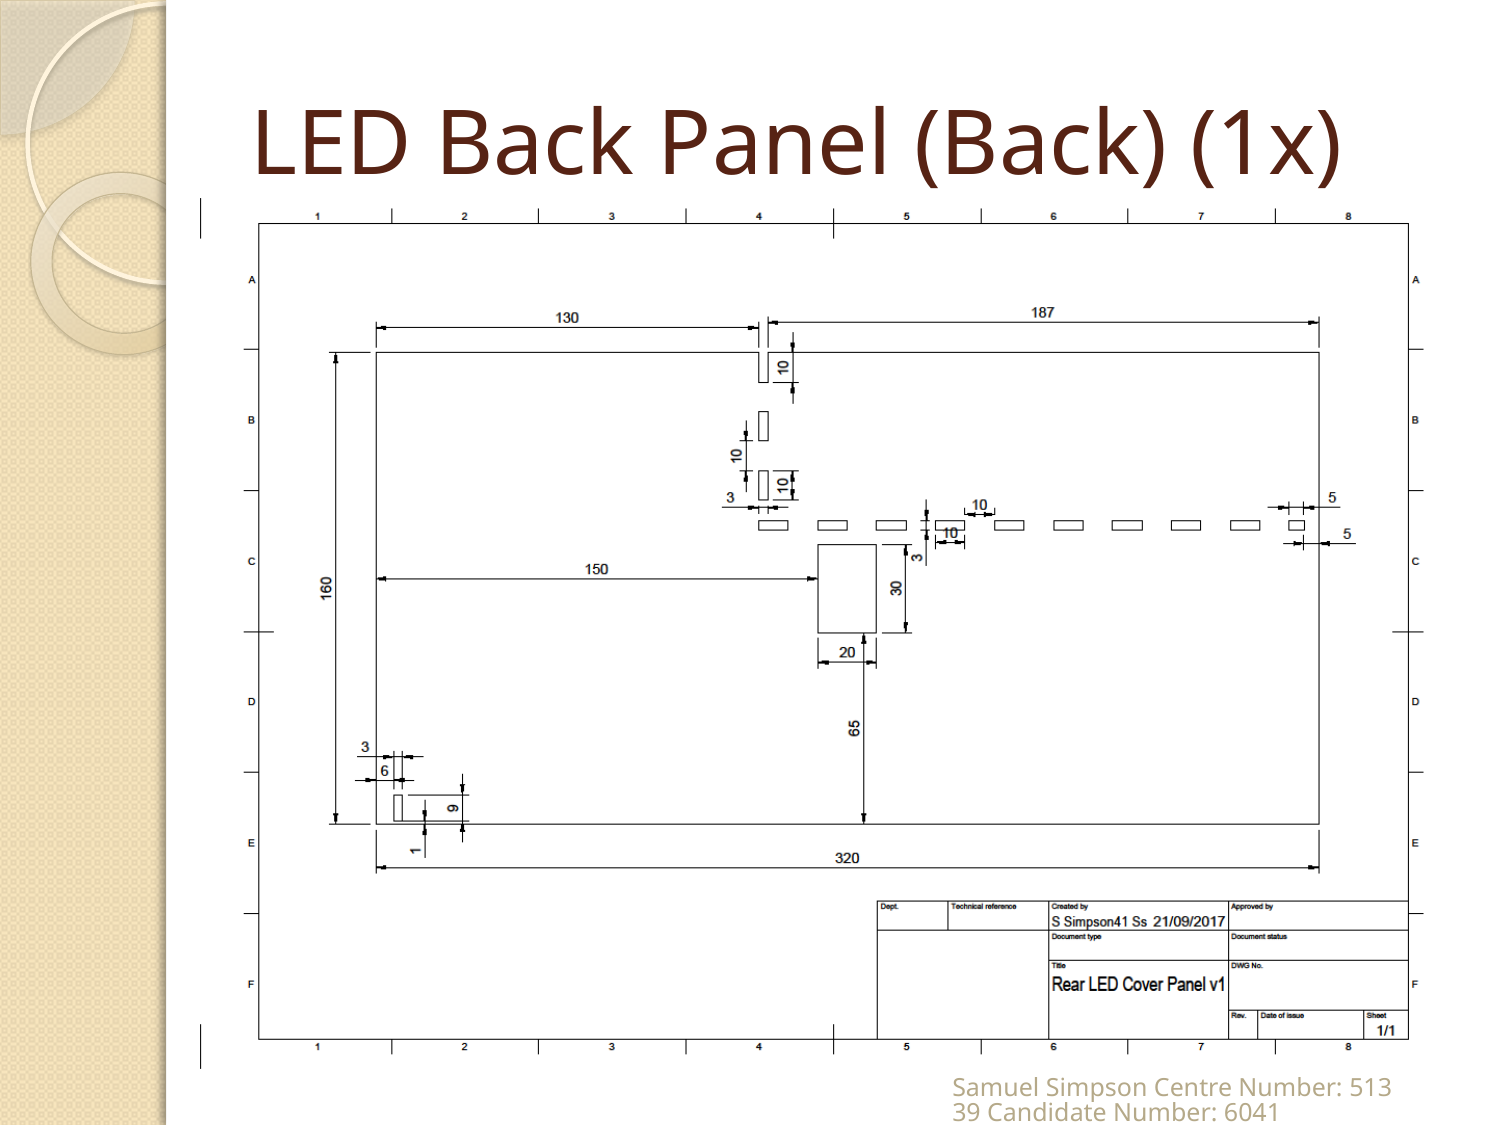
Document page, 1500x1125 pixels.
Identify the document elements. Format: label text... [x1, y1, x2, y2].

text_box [198, 195, 1436, 1071]
footer Samuel Simpson Centre Number: 51339 Candidate Number: 6041 [937, 1081, 1413, 1113]
title LED Back Panel (Back) (1x) [235, 45, 1466, 233]
